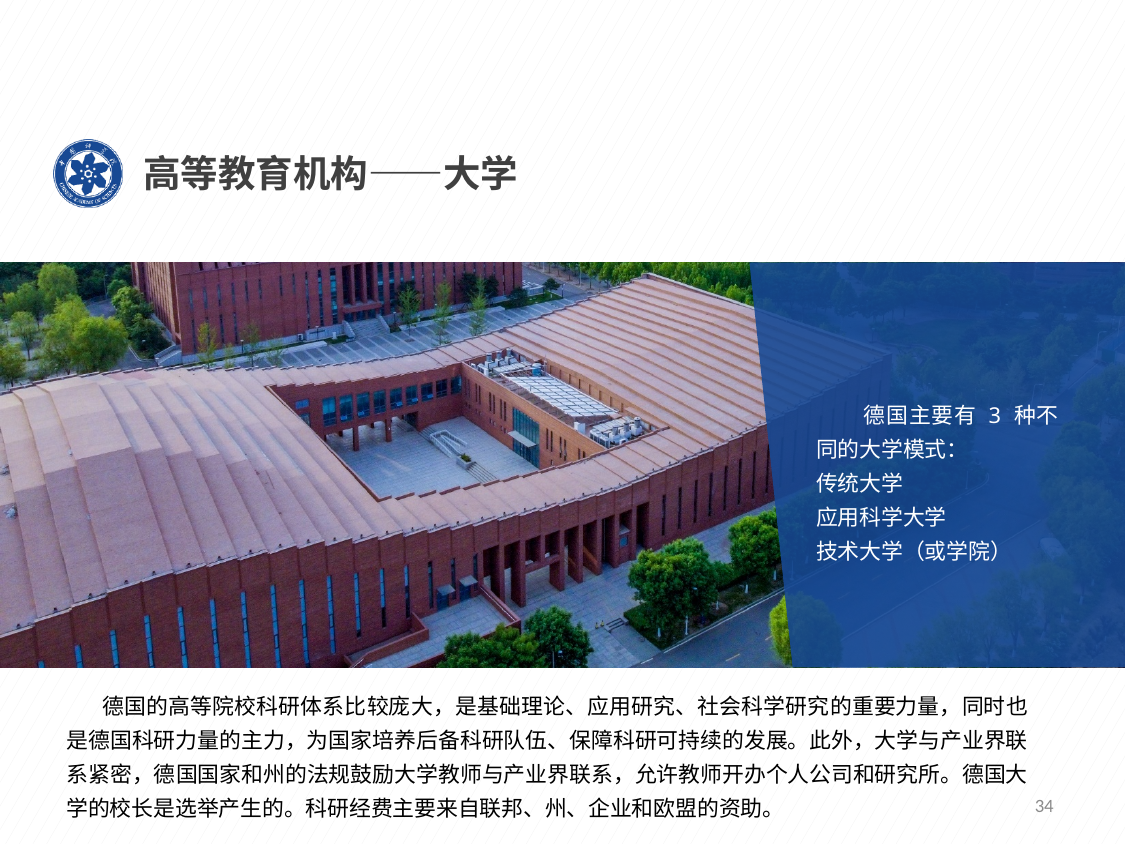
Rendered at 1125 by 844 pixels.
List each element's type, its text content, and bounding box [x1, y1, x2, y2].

picture [53, 138, 123, 208]
picture [0, 262, 1125, 668]
text_box 高等教育机构——大学 [132, 152, 574, 192]
slide_number 34 [1043, 782, 1069, 827]
text_box 德国的高等院校科研体系比较庞大，是基础理论、应用研究、社会科学研究的重要力量，同时也是德国科研力量的主力，为国家培养后备科研队伍、保障科研可持续的发展。此外，大学与产业界联系紧密，德国国家和州的法规鼓励大学教师与产业界联系，允许教师开办个人公司和研究所。德国大学的校长是选举产生的。科研经费主要来自联邦、州、企业和欧盟的资助。 [51, 677, 1043, 829]
